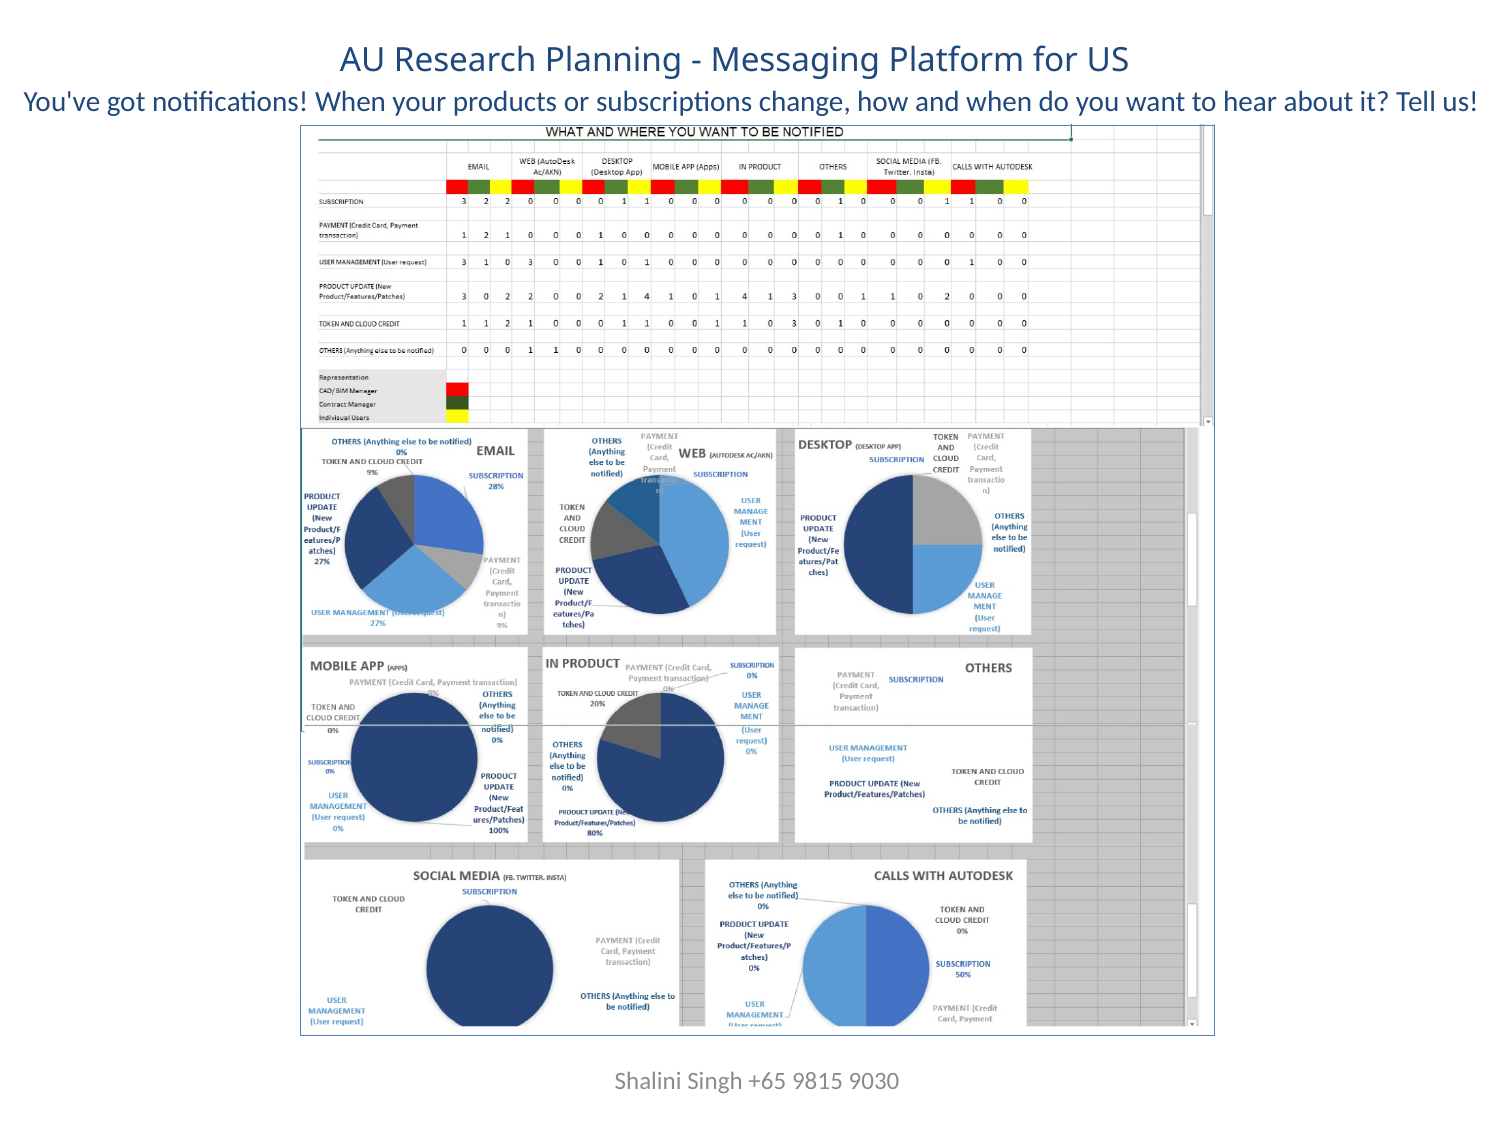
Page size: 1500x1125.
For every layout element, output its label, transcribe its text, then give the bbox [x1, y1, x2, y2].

footer Shalini Singh +65 9815 9030 [519, 1050, 995, 1110]
text_box You've got notifications! When your products or subscriptions change, how and when do you want to hear about it? Tell us! [8, 74, 1495, 125]
picture [299, 124, 1216, 1037]
text_box AU Research Planning - Messaging Platform for US [324, 31, 1263, 74]
